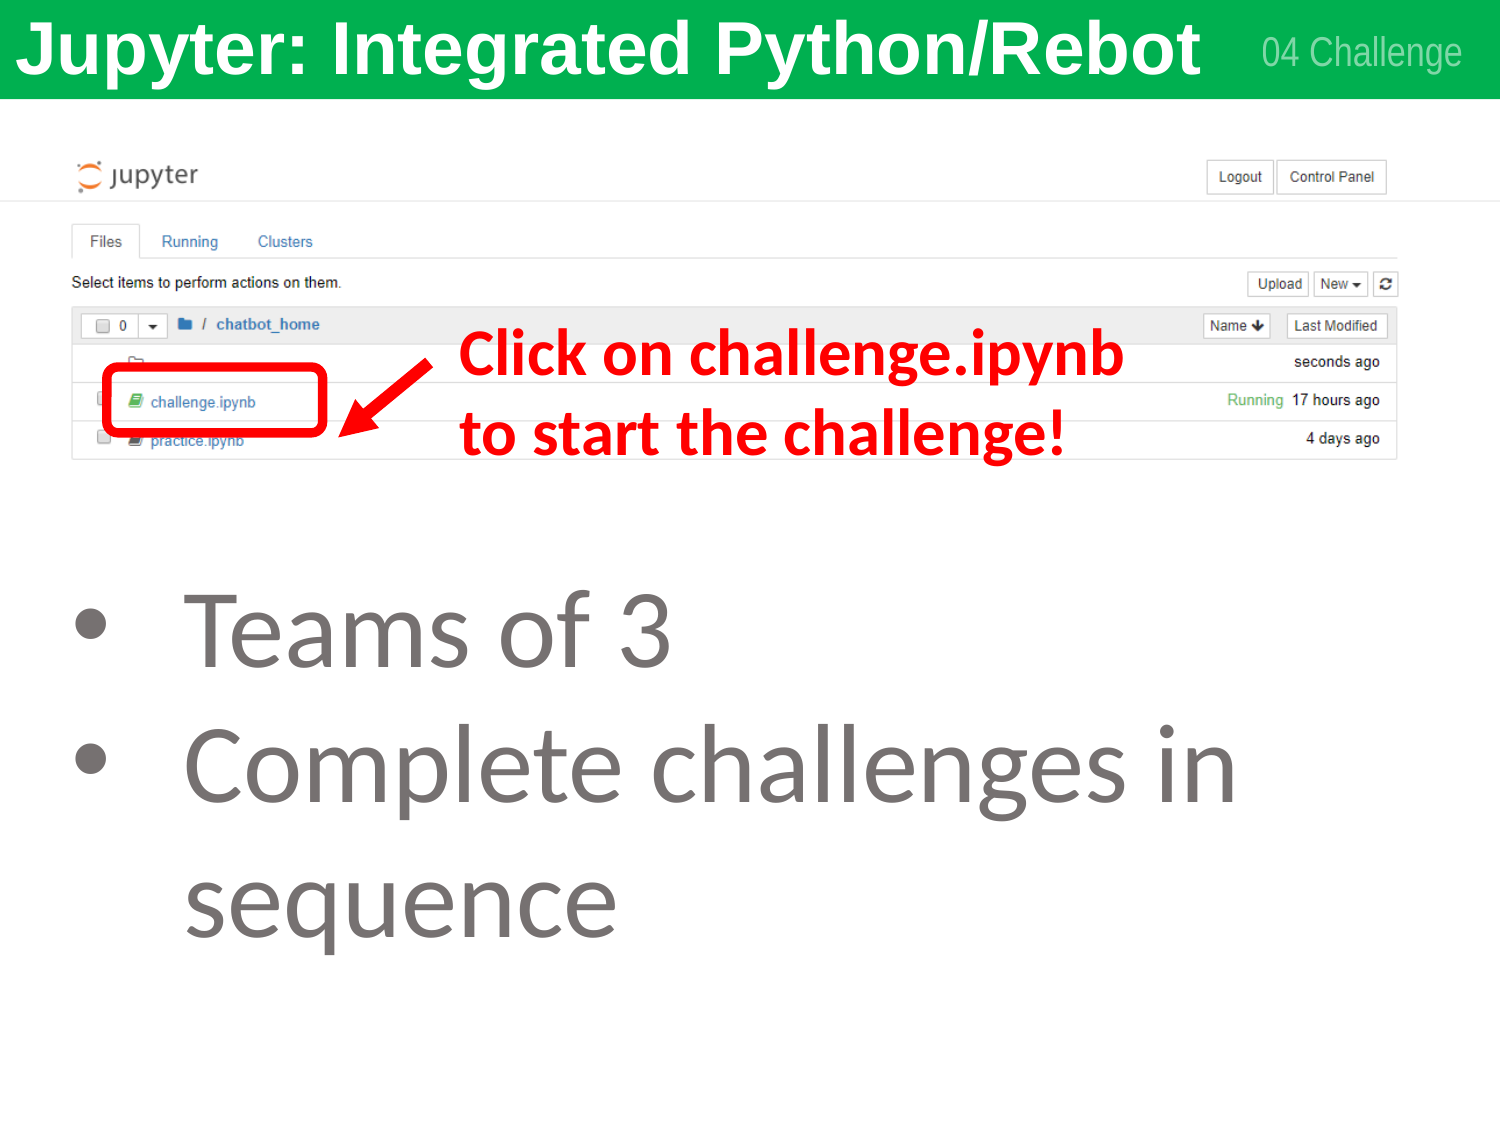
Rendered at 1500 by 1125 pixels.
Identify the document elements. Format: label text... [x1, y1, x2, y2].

title Jupyter: Integrated Python/Rebot [0, 0, 1294, 100]
picture [0, 104, 1500, 1125]
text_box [338, 362, 430, 438]
slide_number 04 Challenge [1154, 19, 1478, 80]
